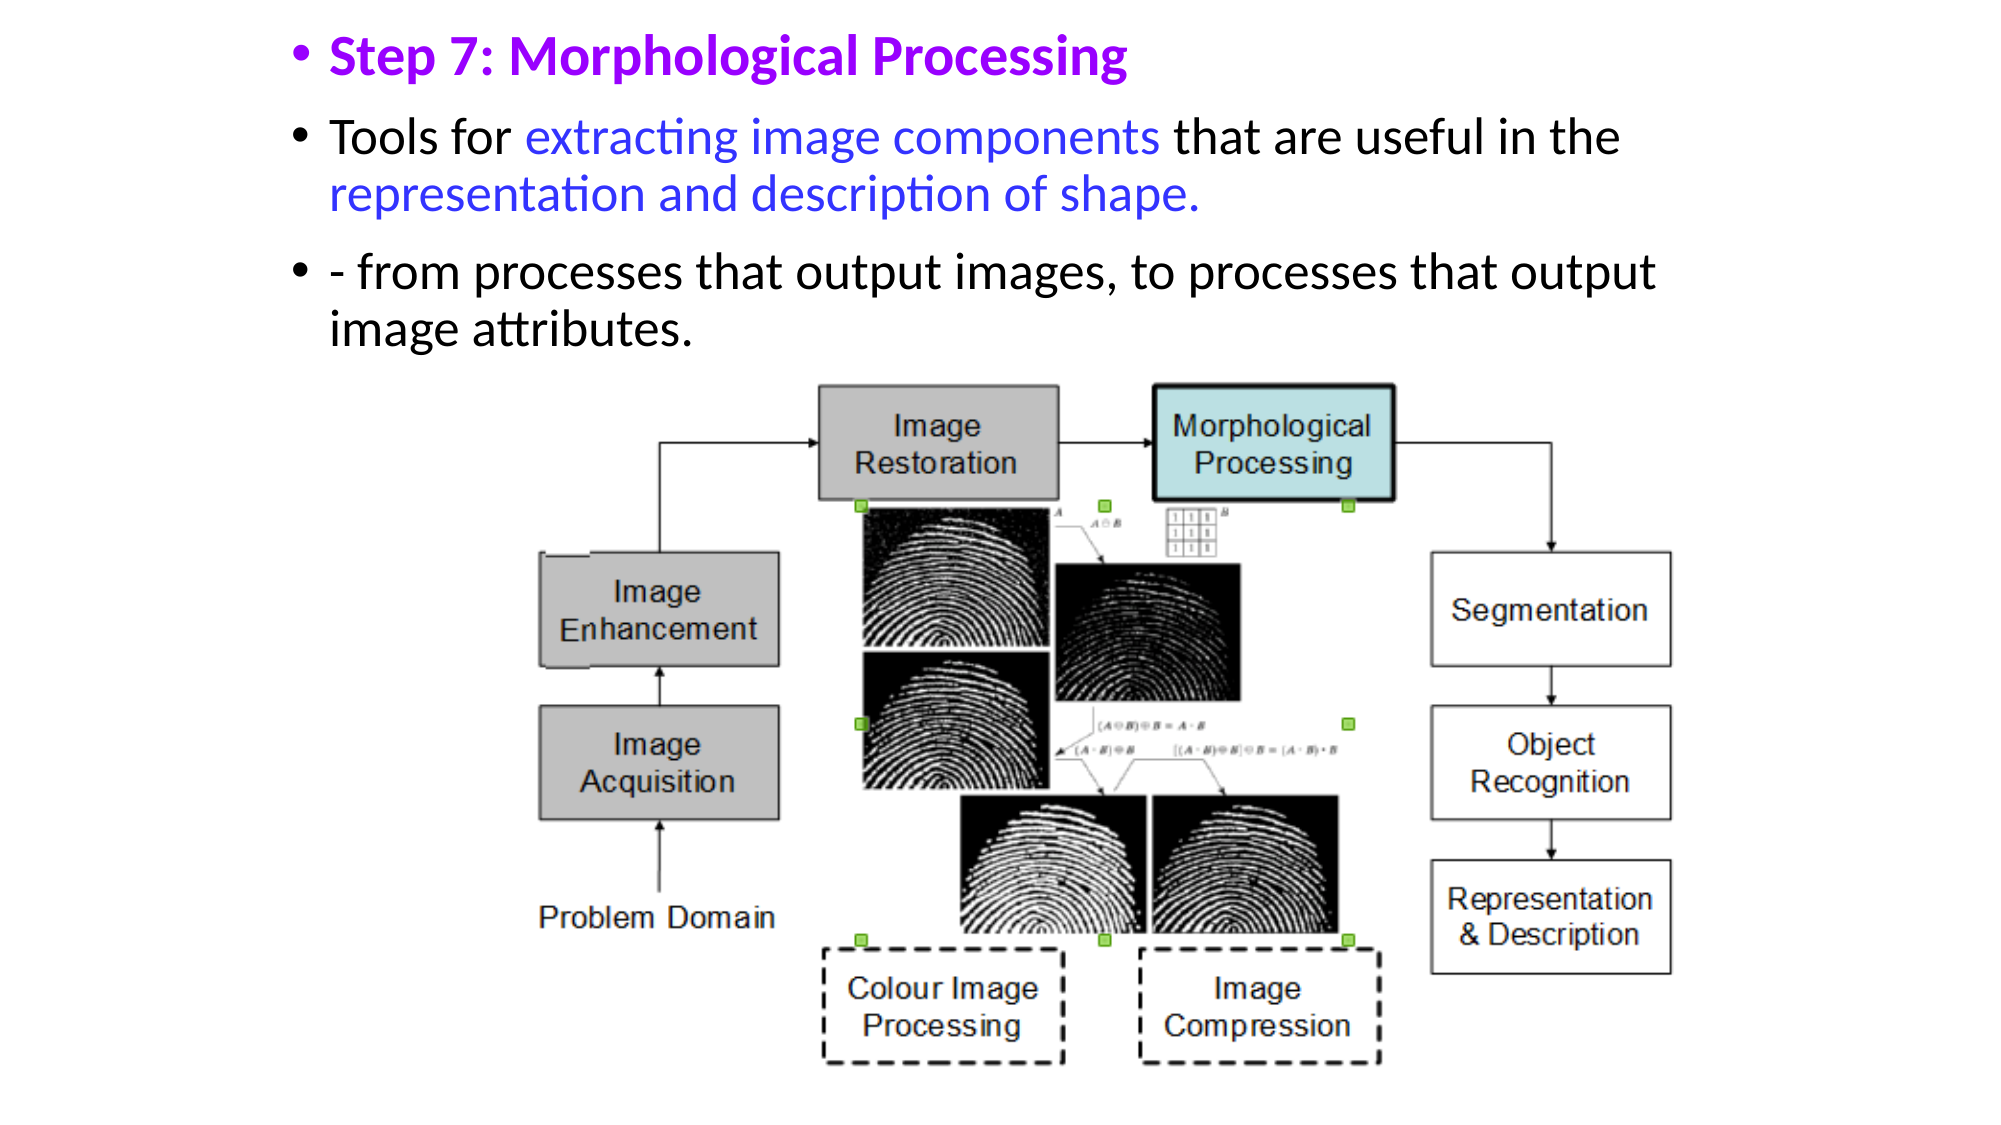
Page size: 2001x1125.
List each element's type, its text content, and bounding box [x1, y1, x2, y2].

list Step 7: Morphological Processing Tools for extracting image components that are useful in the representation and description of shape. - from processes that output images, to processes that output image attributes. [276, 17, 1750, 1125]
picture [527, 351, 1697, 1072]
